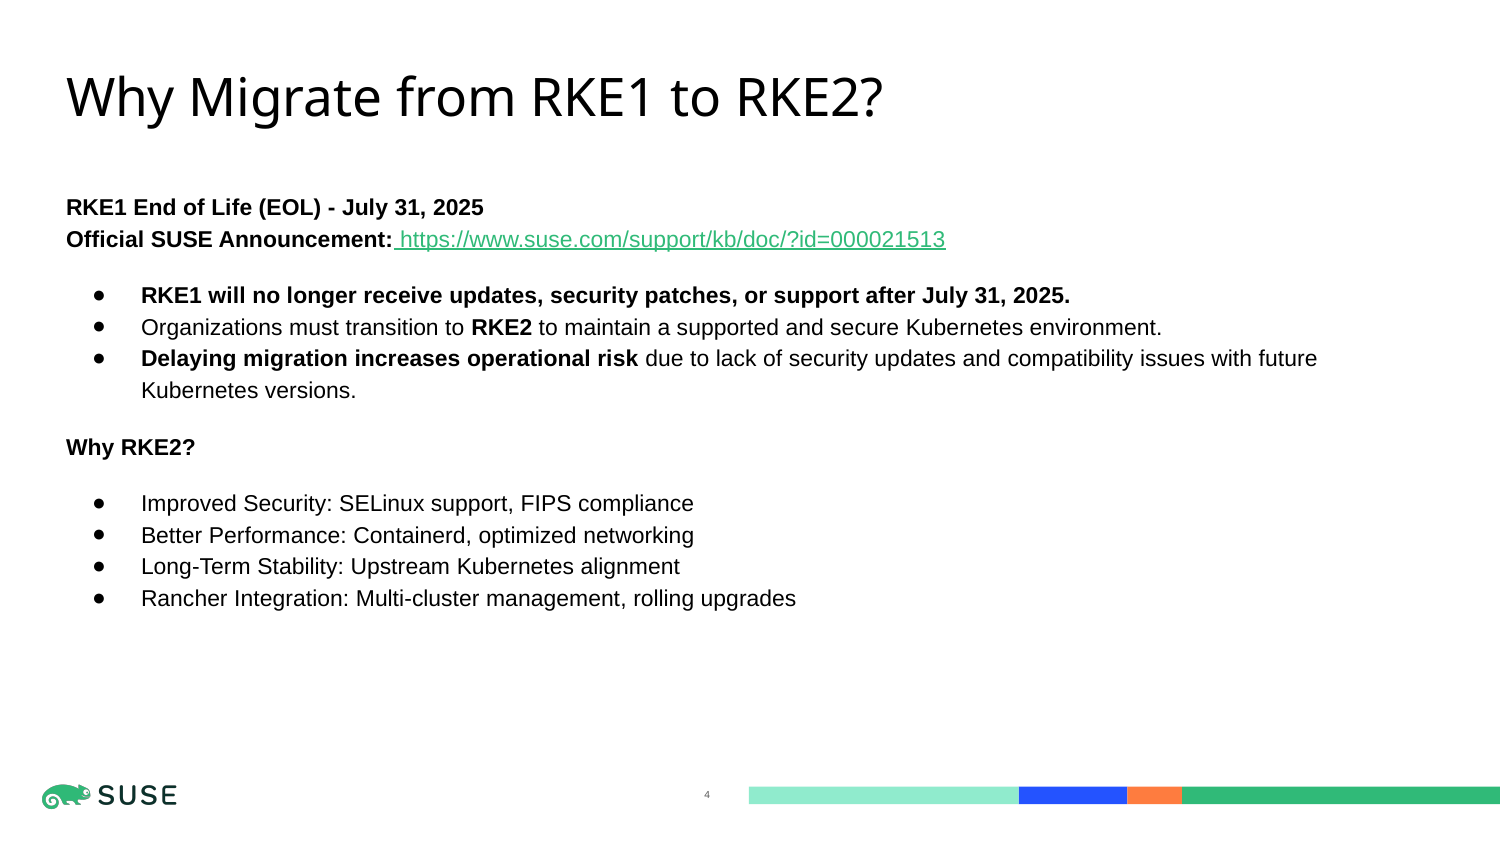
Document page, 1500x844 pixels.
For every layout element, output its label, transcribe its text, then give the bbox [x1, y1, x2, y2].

picture [23, 766, 195, 824]
title Why Migrate from RKE1 to RKE2? [51, 48, 1449, 143]
slide_number ‹#› [634, 773, 725, 818]
list RKE1 End of Life (EOL) - July 31, 2025 Official SUSE Announcement: https://www.suse.com/support/kb/doc/?id=000021513 RKE1 will no longer receive updates, security patches, or support after July 31, 2025. Organizations must transition to RKE2 to maintain a supported and secure Kubernetes environment. Delaying migration increases operational risk due to lack of security updates and compatibility issues with future Kubernetes versions. Why RKE2? Improved Security: SELinux support, FIPS compliance Better Performance: Containerd, optimized networking Long-Term Stability: Upstream Kubernetes alignment Rancher Integration: Multi-cluster management, rolling upgrades [51, 173, 1449, 734]
